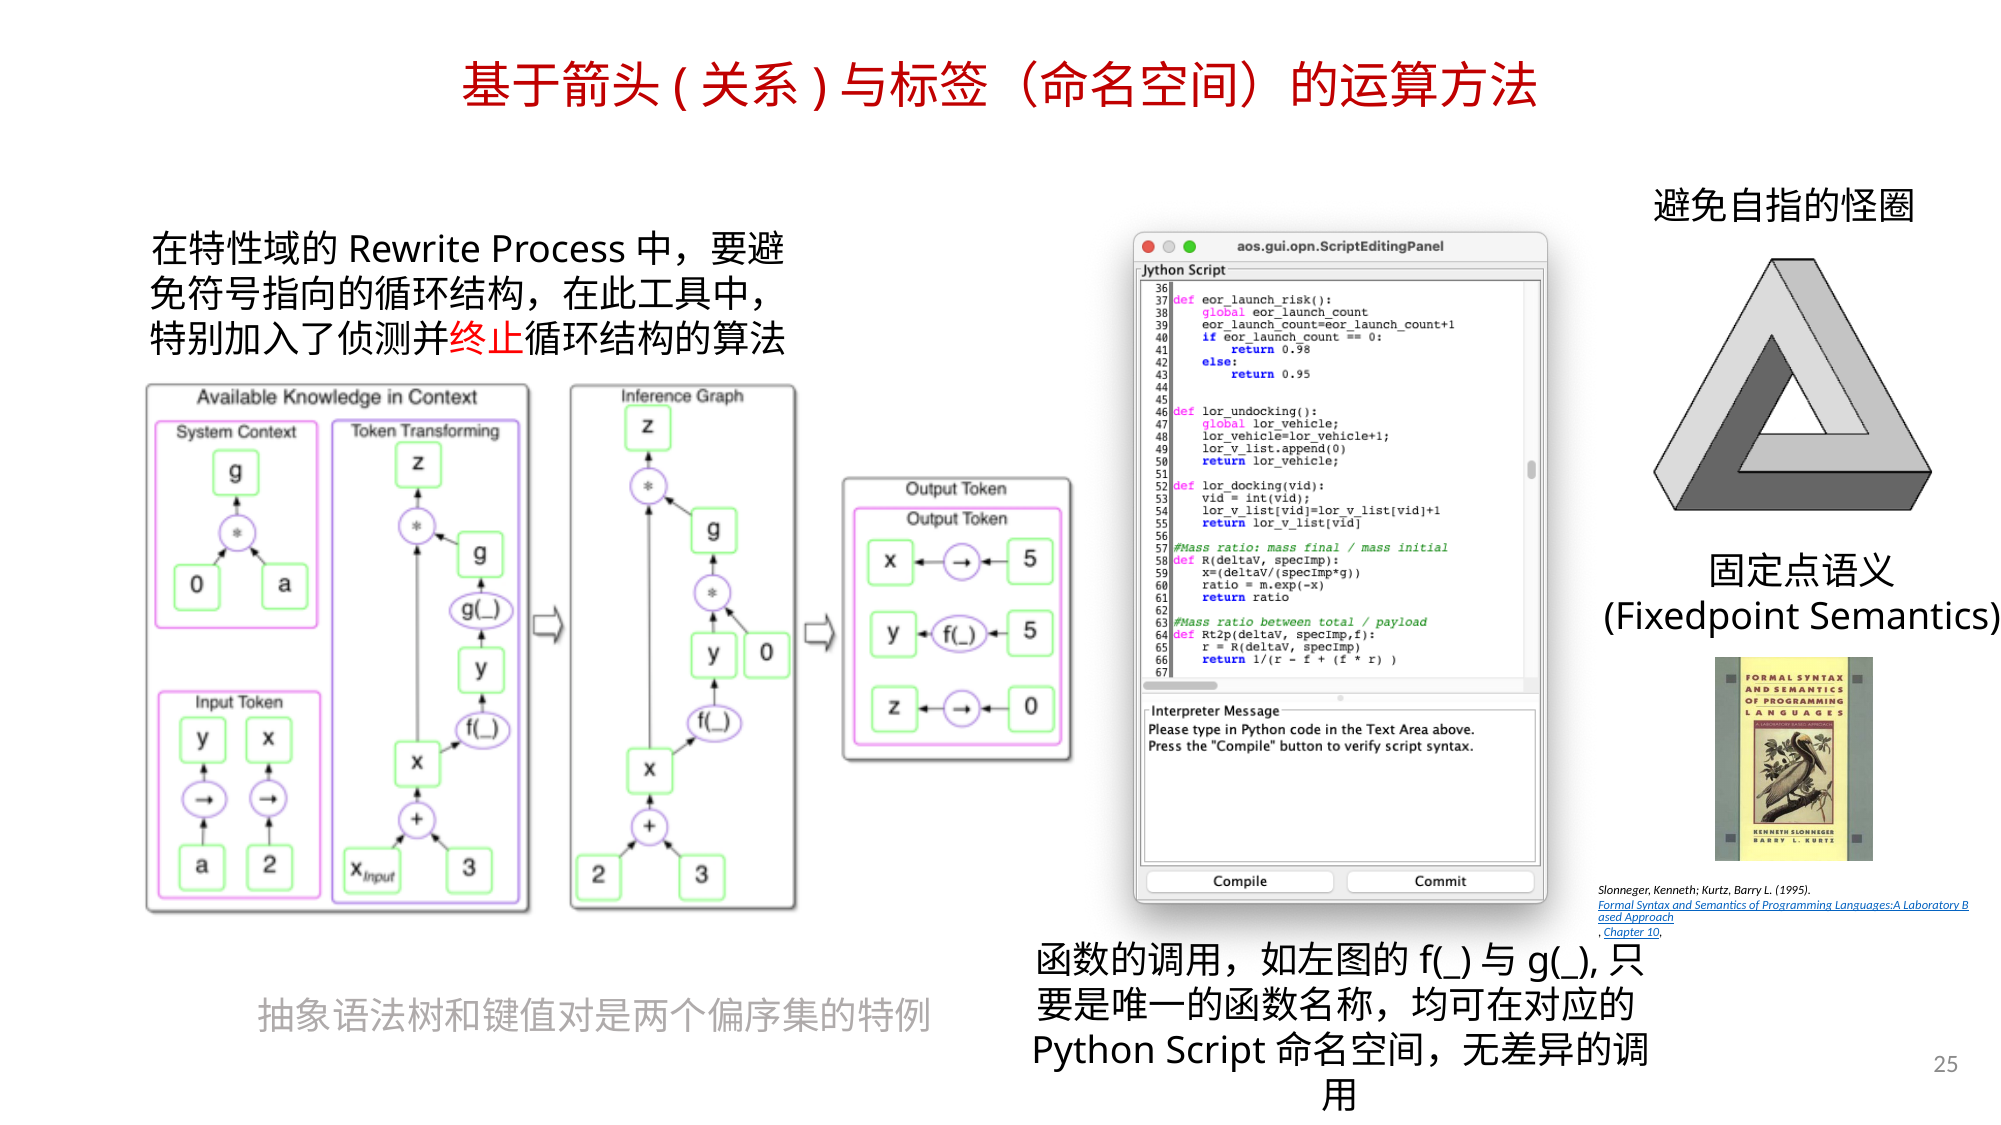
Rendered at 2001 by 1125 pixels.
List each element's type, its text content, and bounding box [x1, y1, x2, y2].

text_box 函数的调用，如左图的f(_)与g(_),只要是唯一的函数名称，均可在对应的Python Script命名空间，无差异的调用 [1004, 929, 1677, 1124]
text_box Slonneger, Kenneth; Kurtz, Barry L. (1995). Formal Syntax and Semantics of Programming Languages:A Laboratory Based Approach, Chapter 10, [1605, 874, 1986, 935]
picture [1614, 235, 1974, 541]
text_box 固定点语义 (Fixedpoint Semantics) [1605, 539, 2001, 645]
text_box 在特性域的Rewrite Process中，要避免符号指向的循环结构，在此工具中，特别加入了侦测并终止循环结构的算法 [132, 217, 805, 367]
picture [132, 193, 1605, 980]
text_box 避免自指的怪圈 [1638, 174, 1931, 235]
picture [1715, 657, 1873, 861]
title 基于箭头(关系)与标签（命名空间）的运算方法 [68, 45, 1933, 132]
text_box 抽象语法树和键值对是两个偏序集的特例 [132, 984, 1057, 1045]
slide_number 25 [1853, 1019, 1974, 1106]
